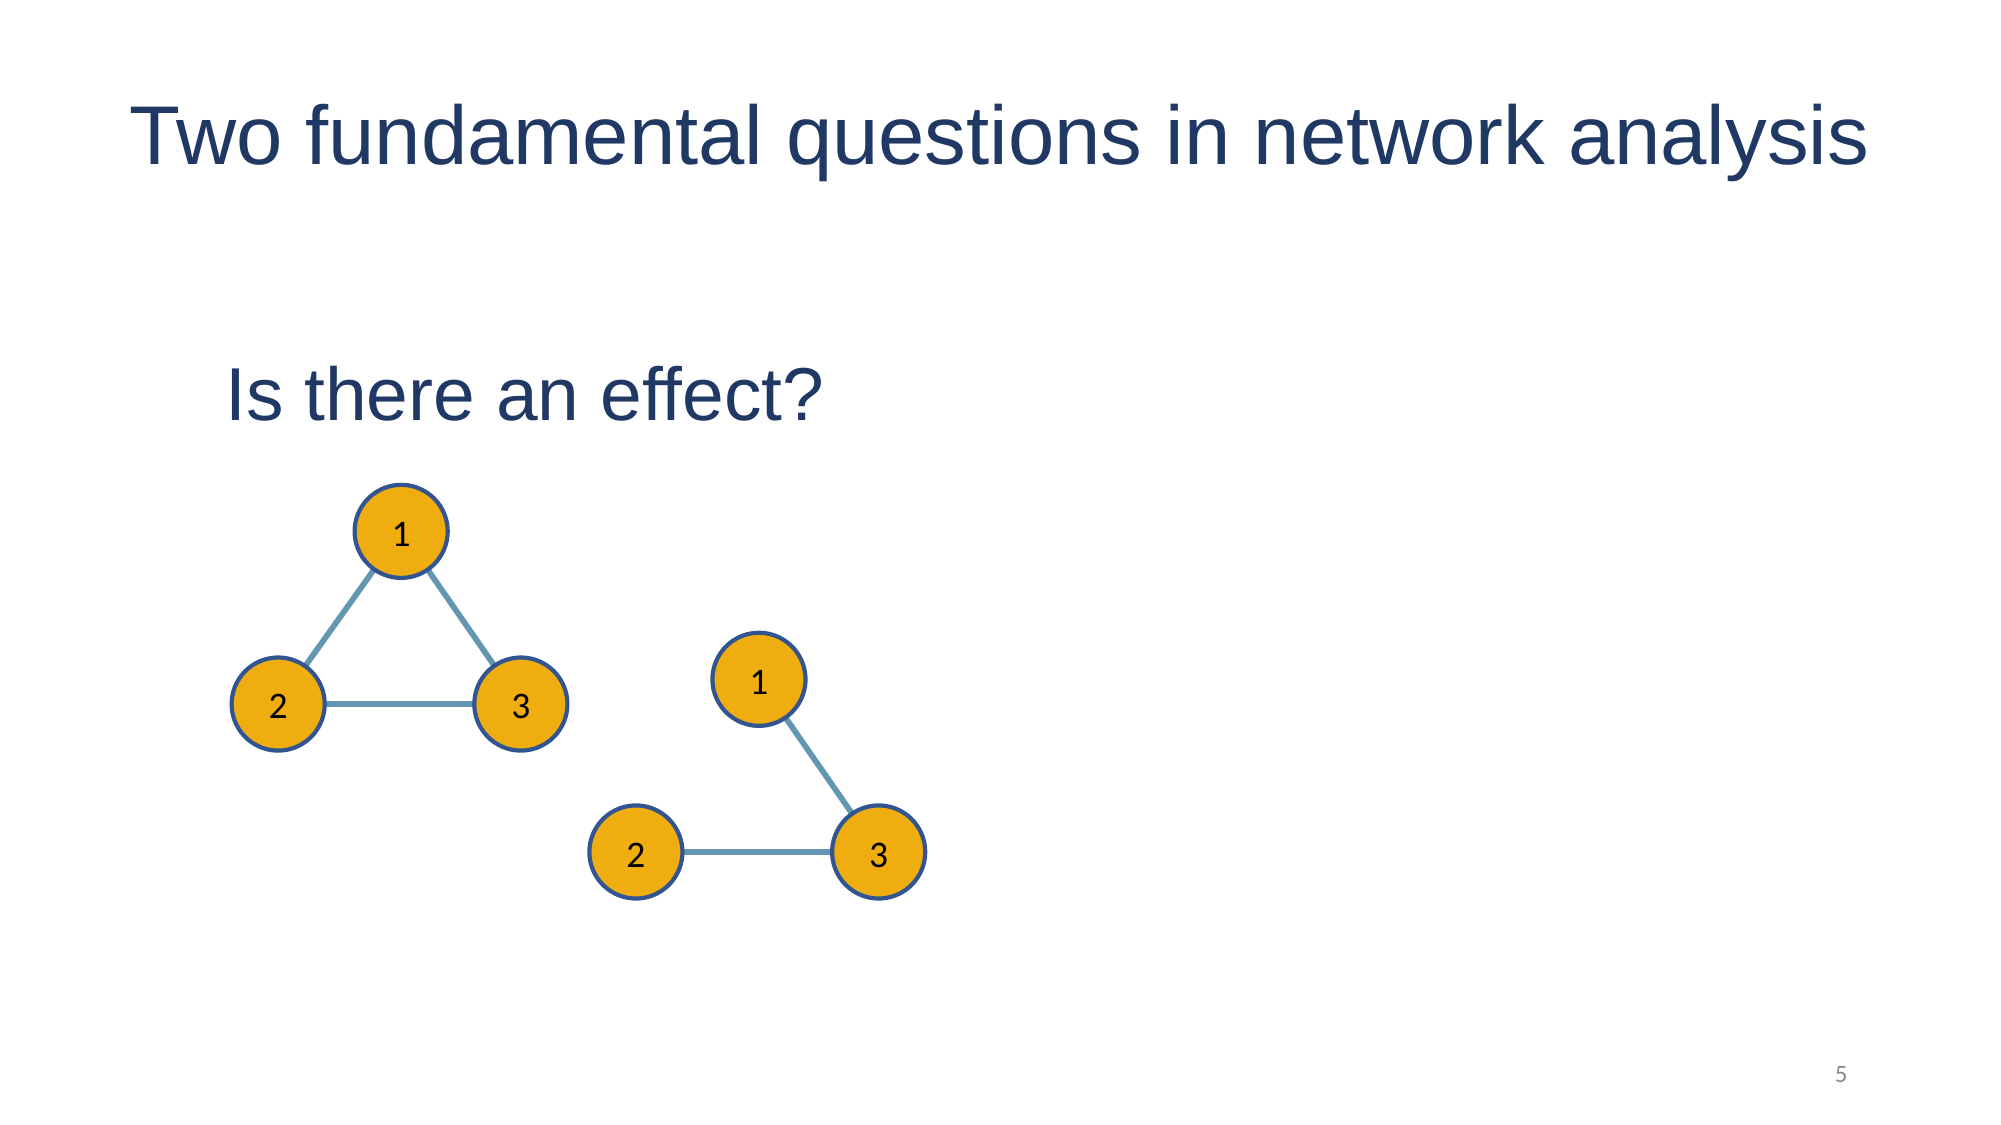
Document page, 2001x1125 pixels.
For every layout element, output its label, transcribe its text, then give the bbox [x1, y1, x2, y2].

list Is there an effect? [210, 348, 1074, 434]
text_box Two fundamental questions in network analysis [0, 0, 2000, 190]
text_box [231, 484, 568, 751]
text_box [589, 632, 926, 899]
slide_number 5 [1412, 1042, 1863, 1103]
